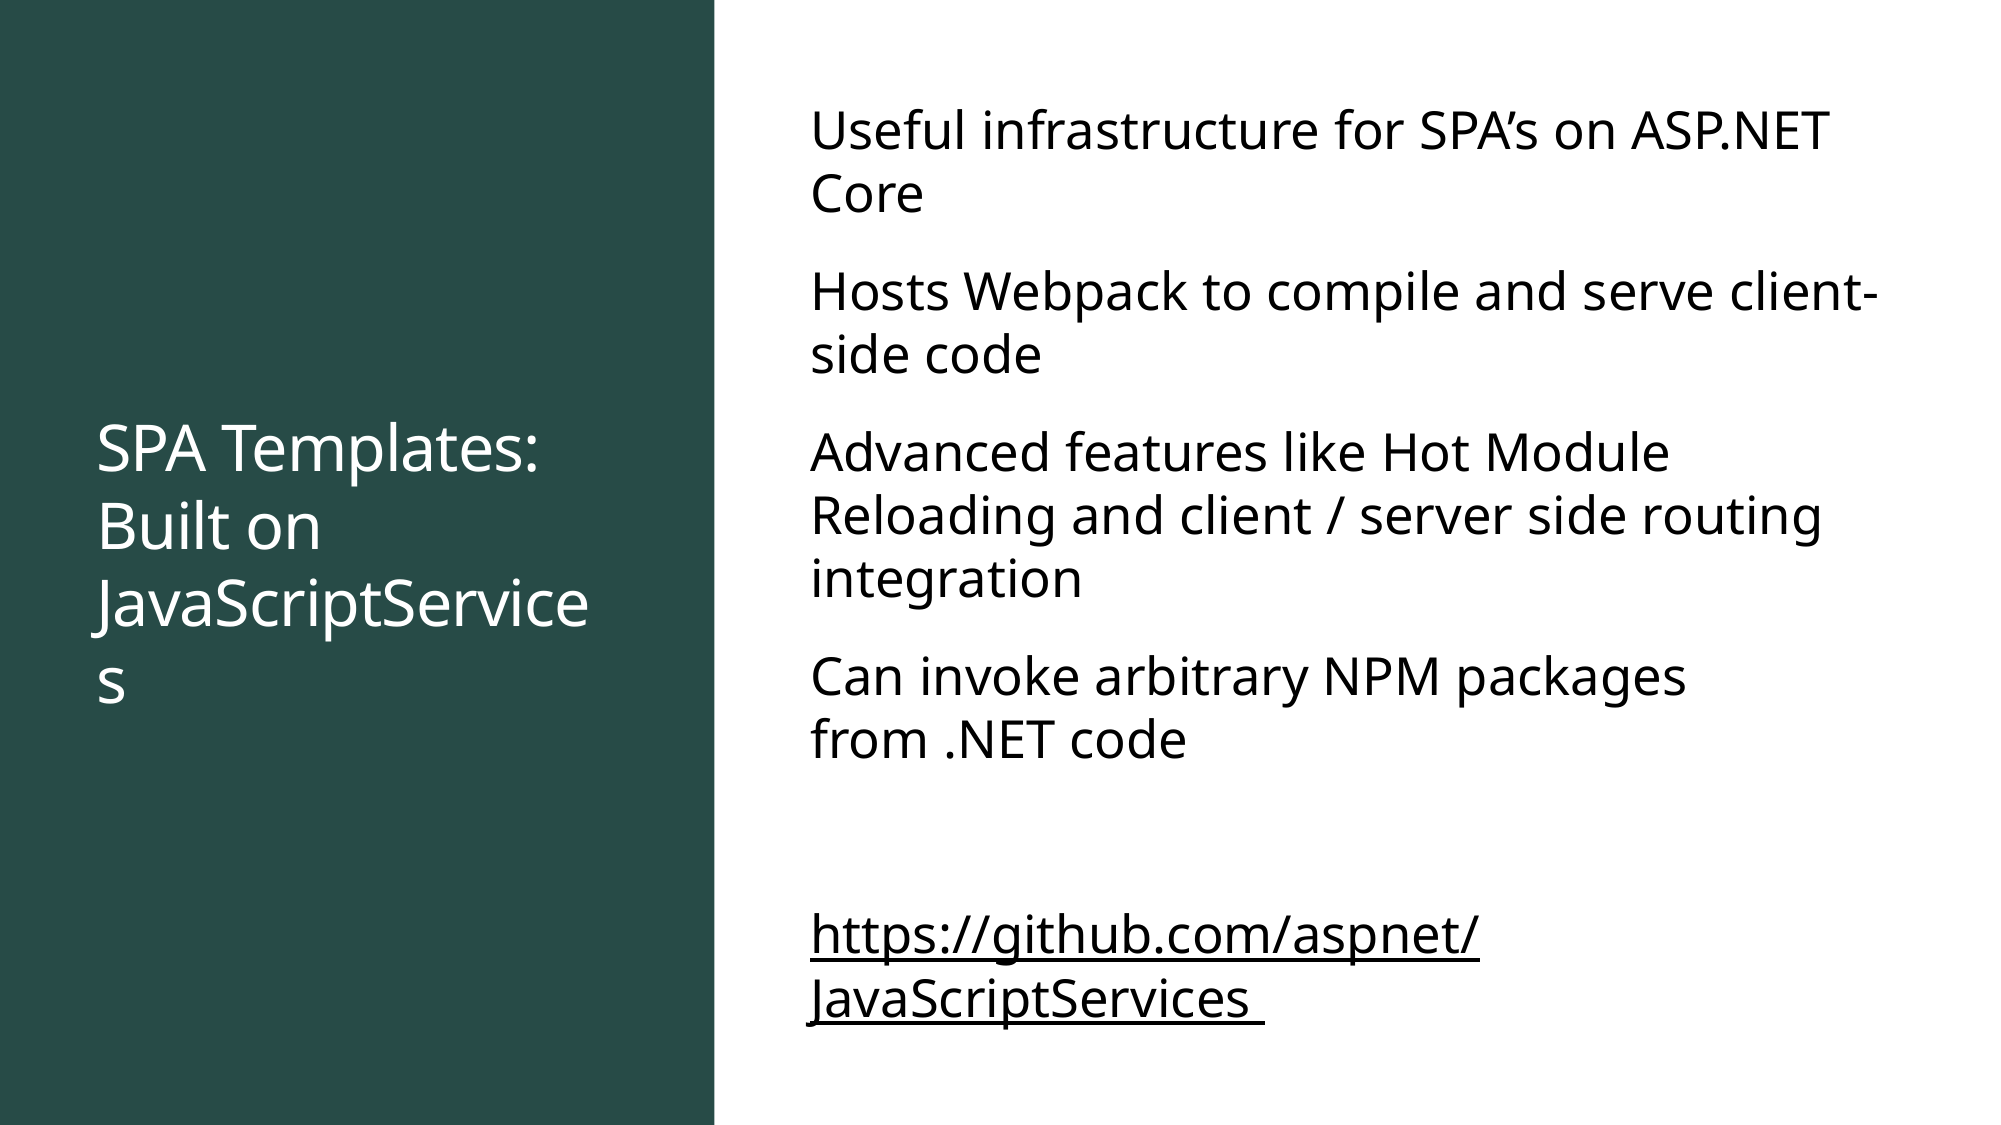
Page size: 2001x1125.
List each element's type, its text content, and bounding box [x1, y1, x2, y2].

title SPA Templates: Built on JavaScriptServices [96, 96, 619, 1029]
text_box Useful infrastructure for SPA’s on ASP.NET Core Hosts Webpack to compile and serve client-side code Advanced features like Hot Module Reloading and client / server side routing integration Can invoke arbitrary NPM packages from .NET code https://github.com/aspnet/JavaScriptServices [810, 96, 1905, 1029]
